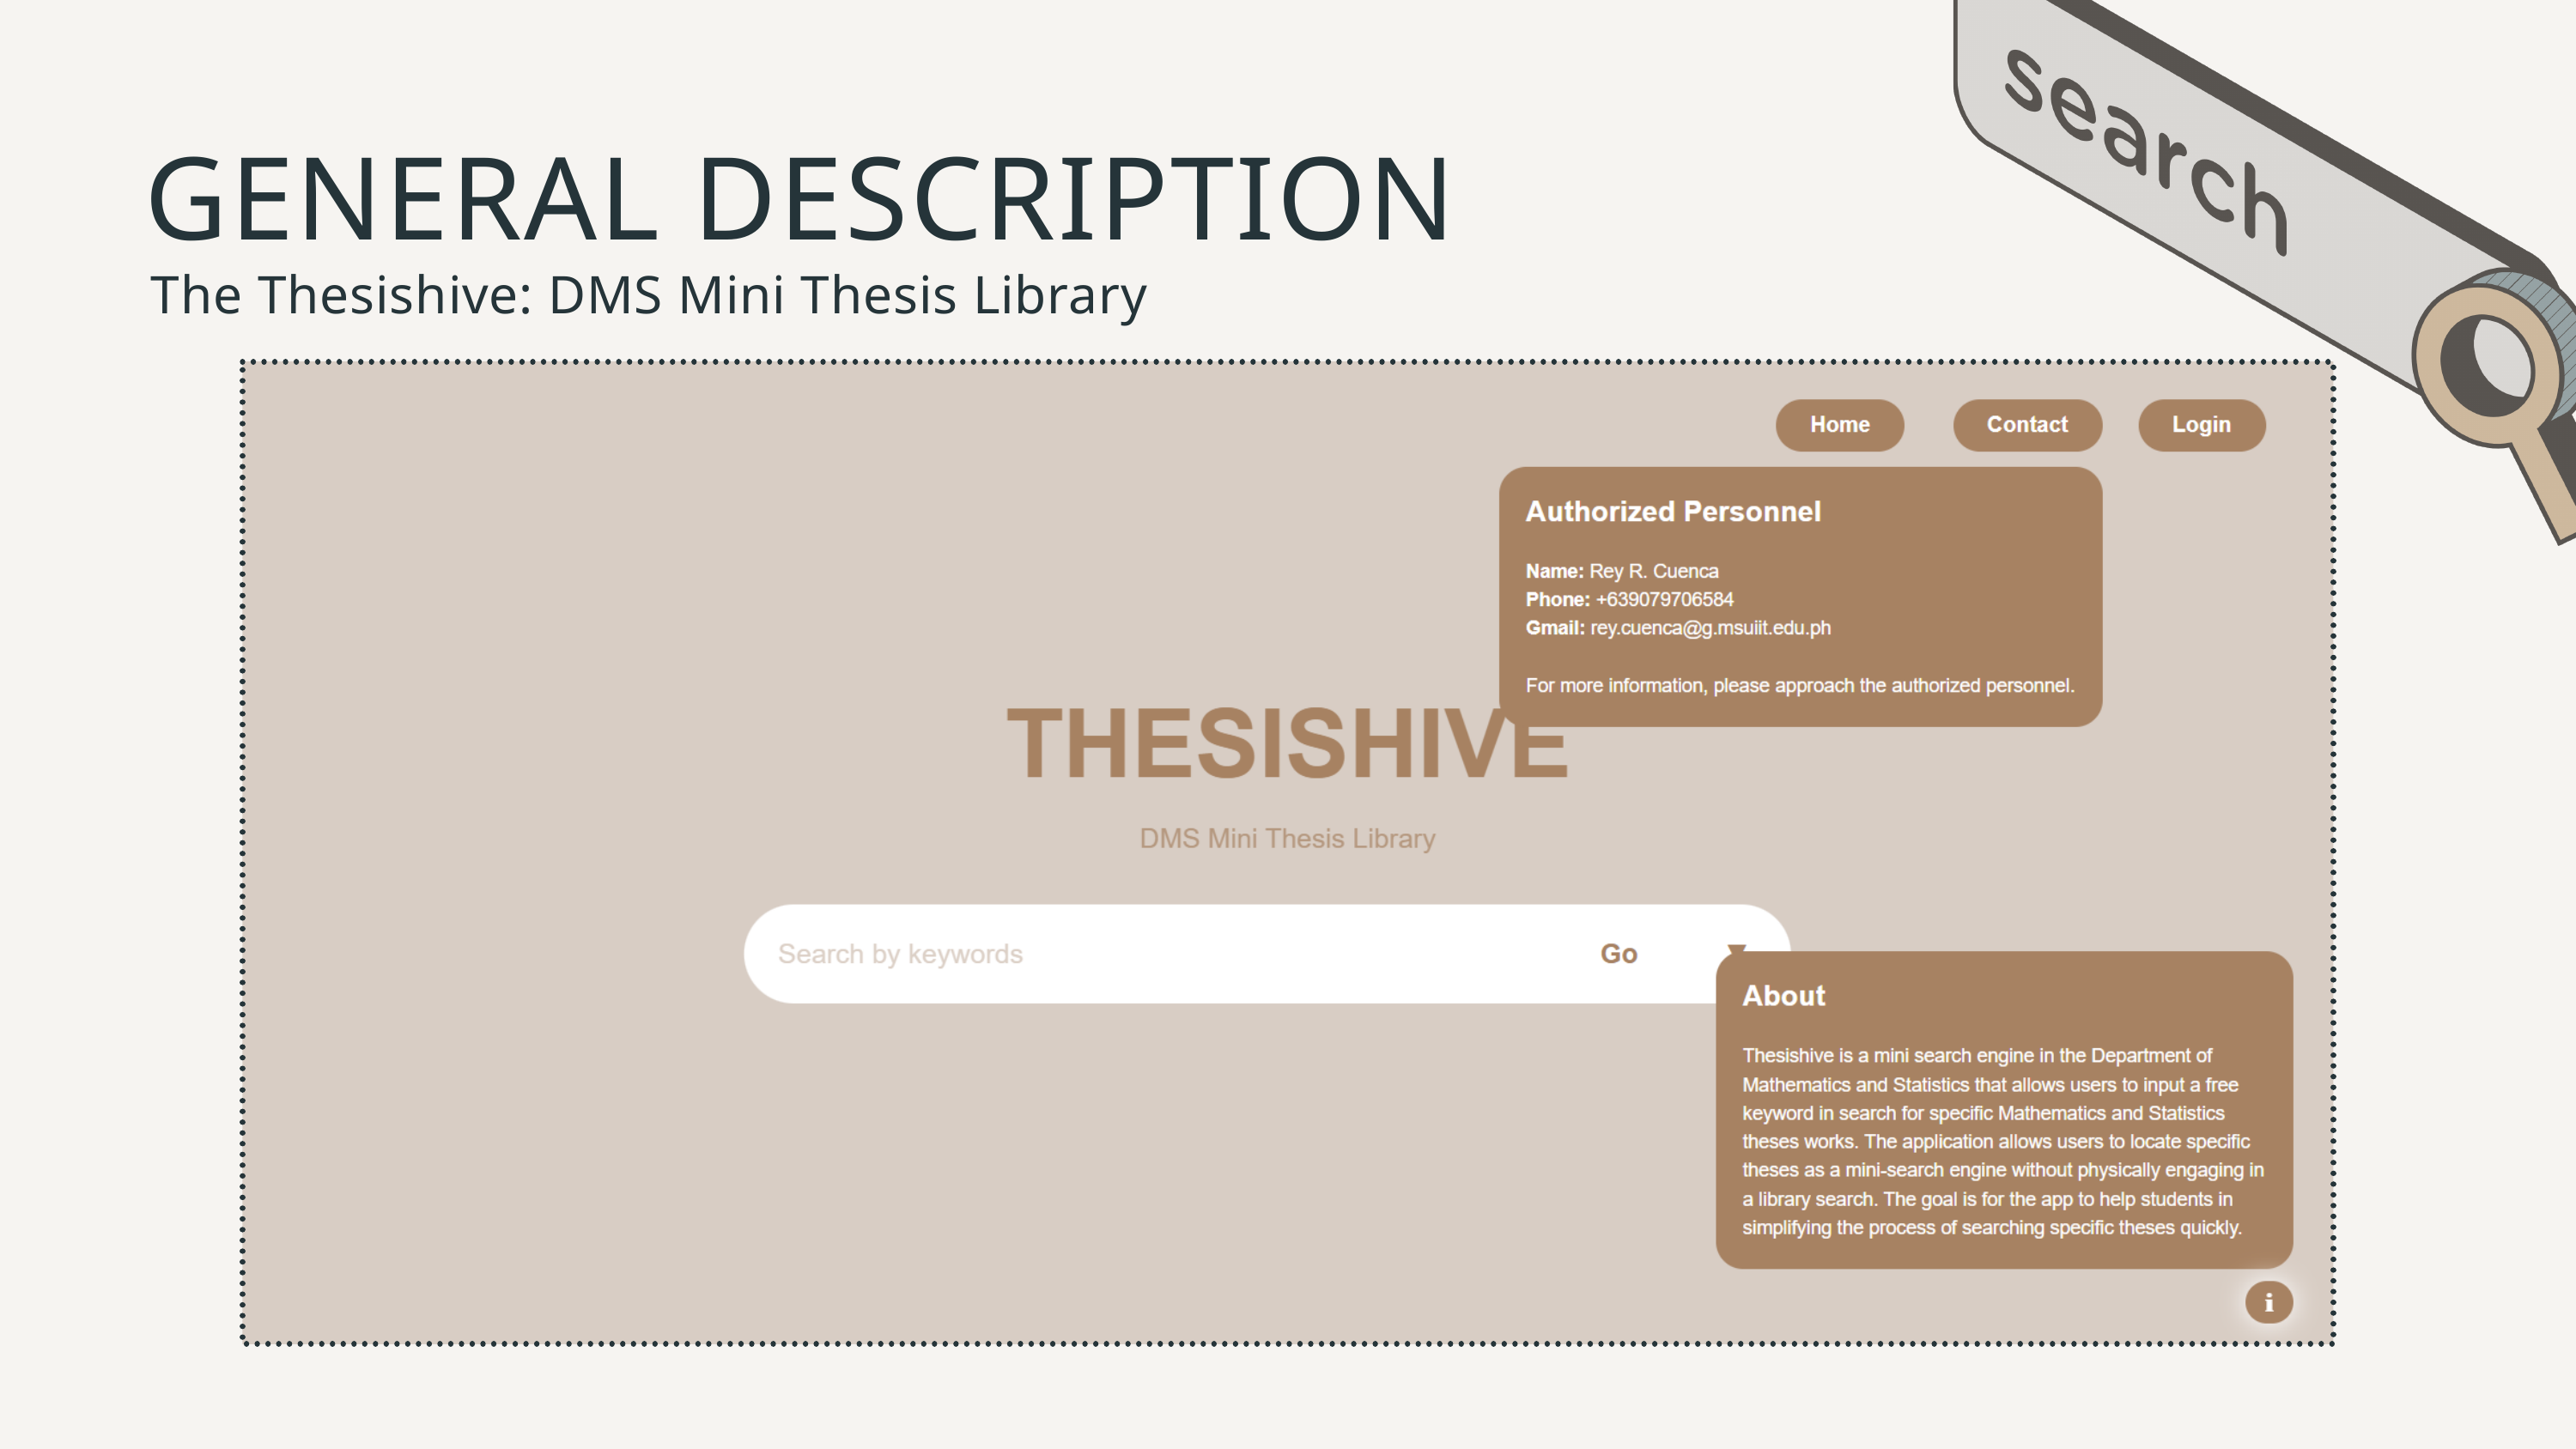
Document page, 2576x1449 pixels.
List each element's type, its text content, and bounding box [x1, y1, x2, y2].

text_box [242, 361, 2334, 1344]
text_box [1953, 0, 2576, 547]
text_box The Thesishive: DMS Mini Thesis Library [150, 252, 2064, 324]
text_box GENERAL DESCRIPTION [144, 142, 2064, 264]
